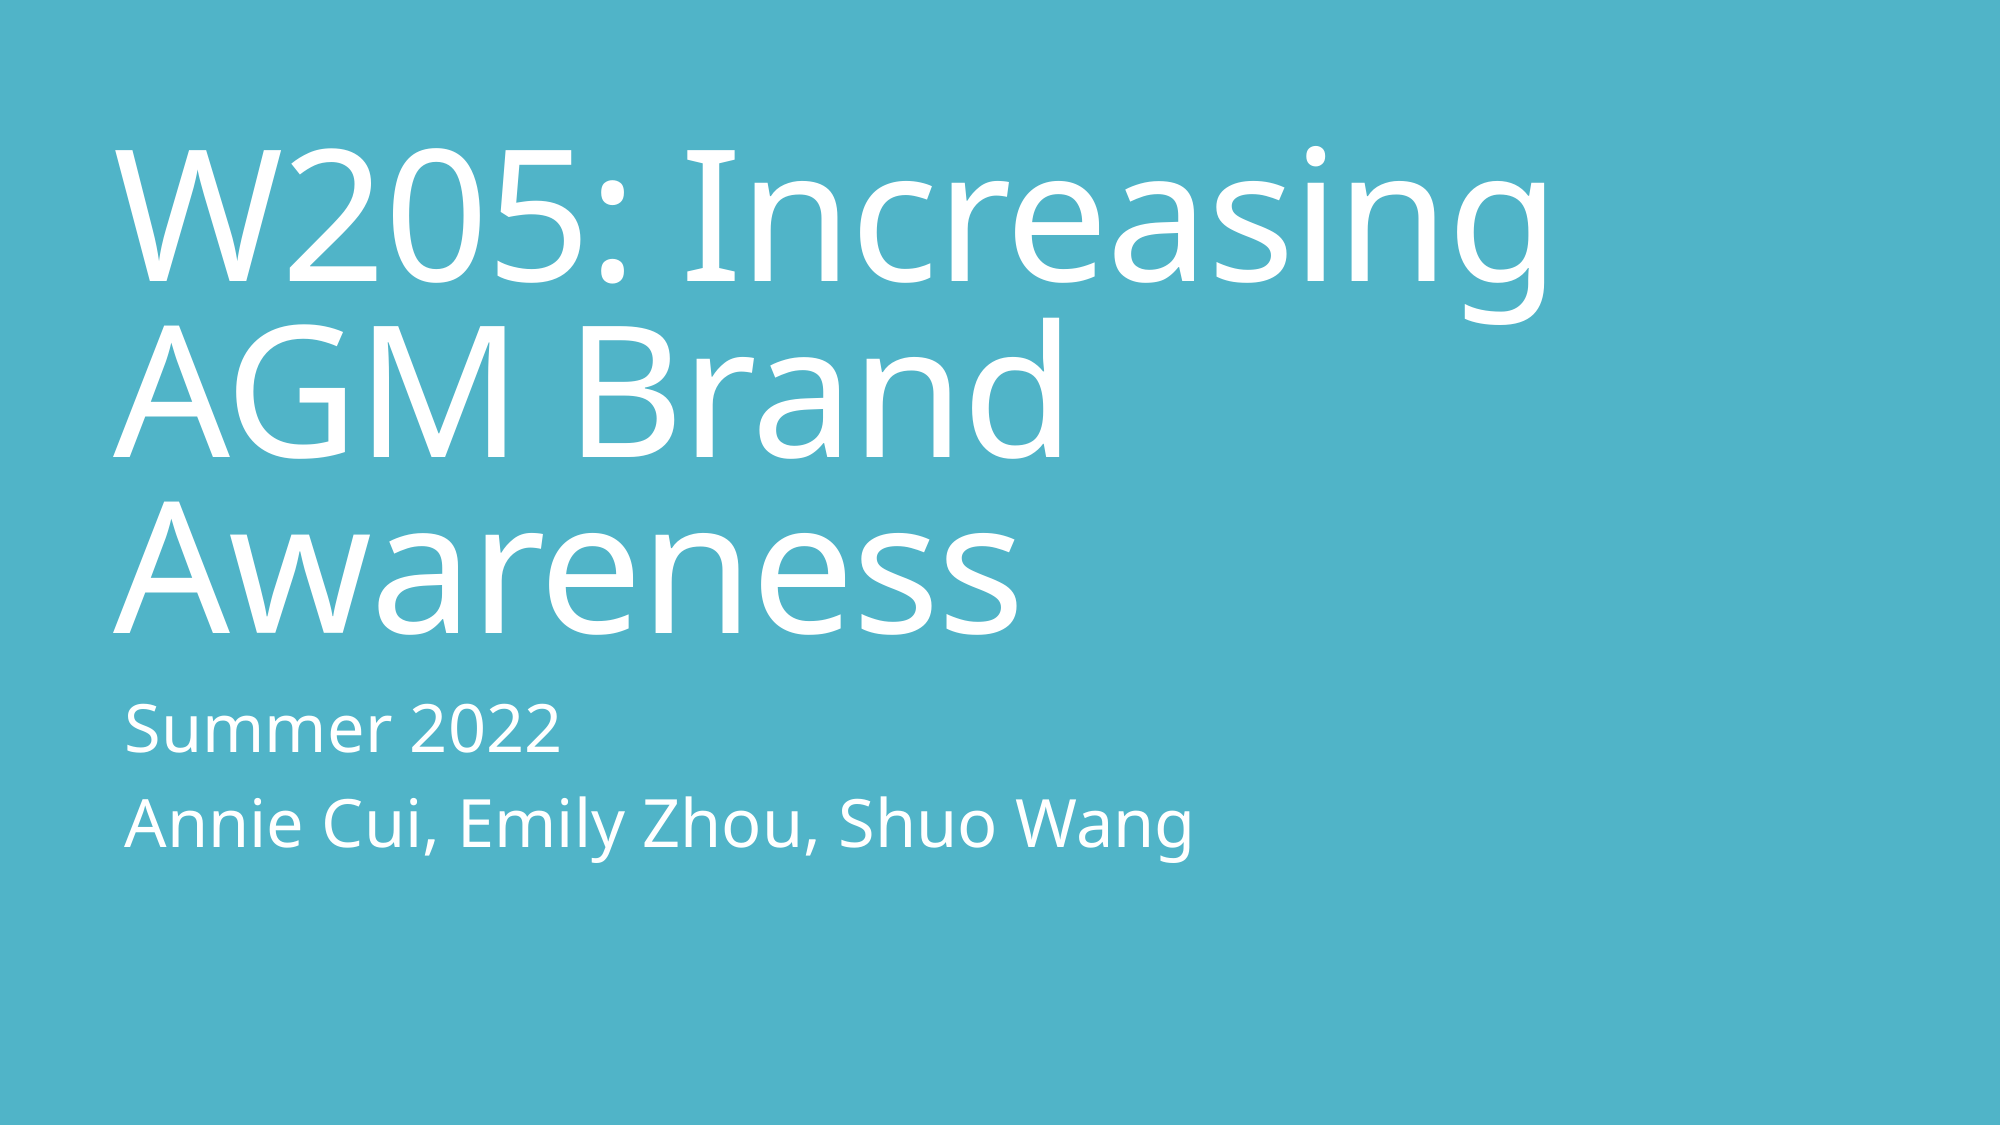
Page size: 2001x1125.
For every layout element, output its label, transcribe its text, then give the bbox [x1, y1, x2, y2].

subtitle Summer 2022 Annie Cui, Emily Zhou, Shuo Wang [109, 690, 1624, 961]
title W205: Increasing AGM Brand Awareness [98, 126, 1868, 677]
